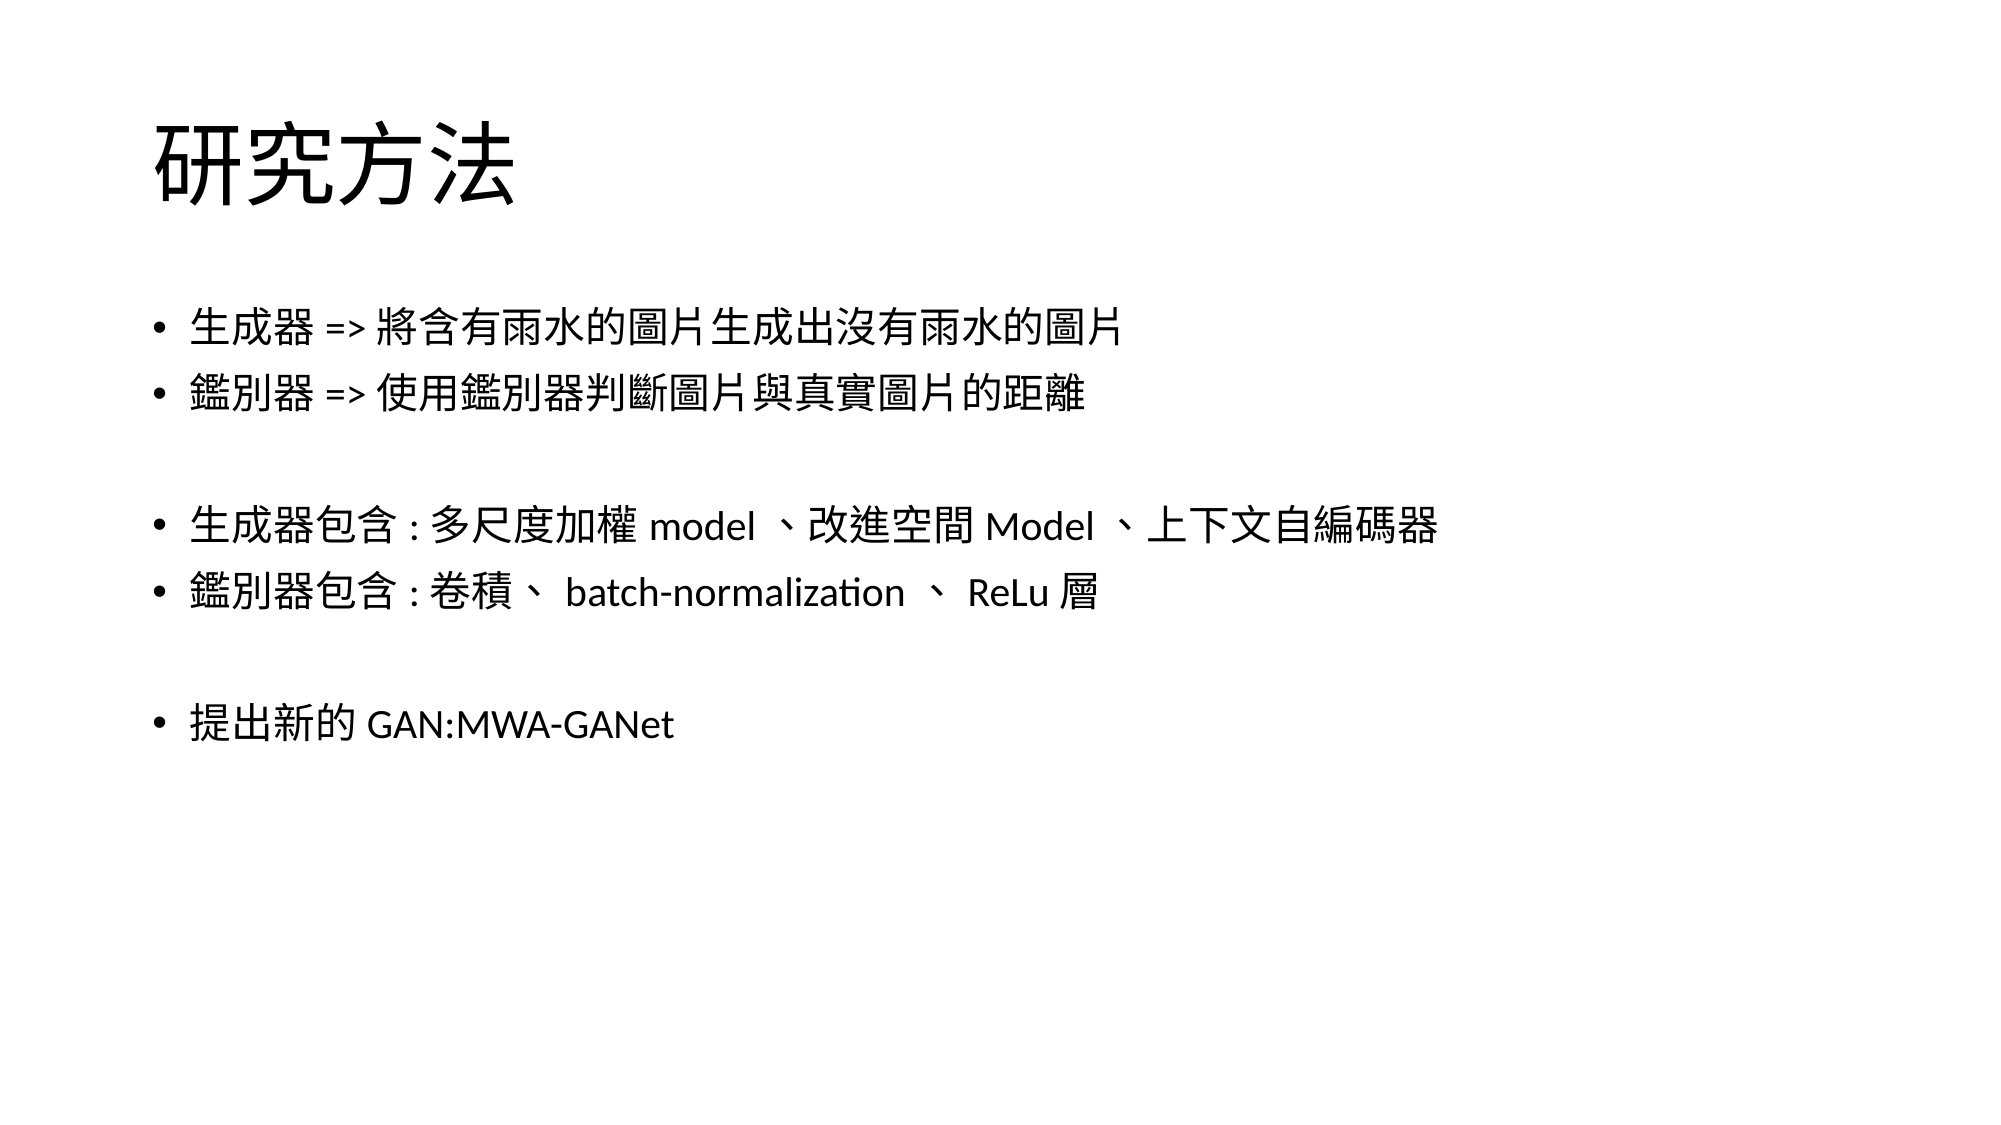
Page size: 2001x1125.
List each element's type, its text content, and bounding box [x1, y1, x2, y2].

title 研究方法 [137, 59, 1863, 278]
list 生成器=>將含有雨水的圖片生成出沒有雨水的圖片 鑑別器=>使用鑑別器判斷圖片與真實圖片的距離 生成器包含:多尺度加權model、改進空間Model、上下文自編碼器 鑑別器包含:卷積、batch-normalization、ReLu層 提出新的GAN:MWA-GANet [137, 299, 1863, 1014]
